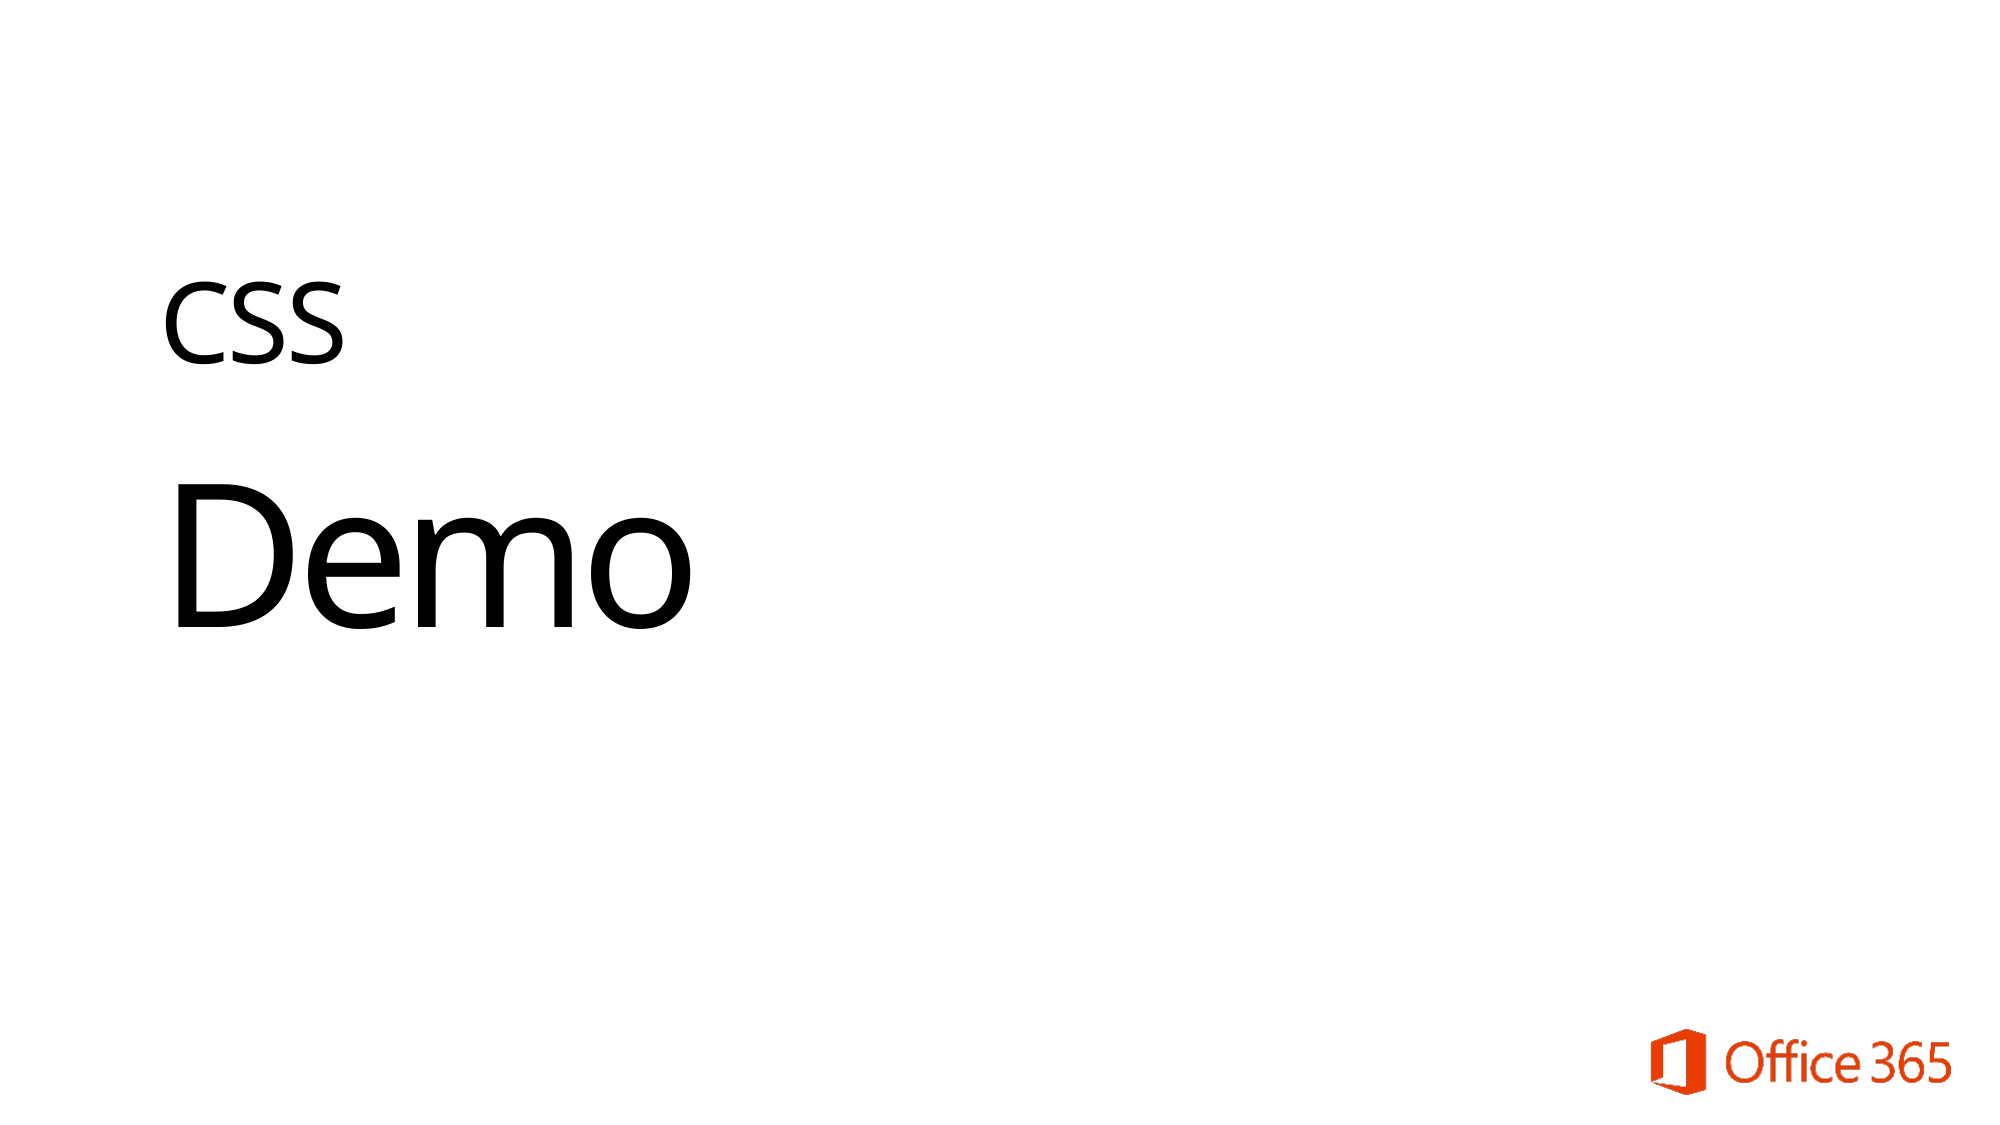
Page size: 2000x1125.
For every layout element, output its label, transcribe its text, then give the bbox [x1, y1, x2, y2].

list CSS [159, 237, 1839, 388]
picture [1622, 1000, 1978, 1124]
list Demo [159, 449, 1841, 676]
